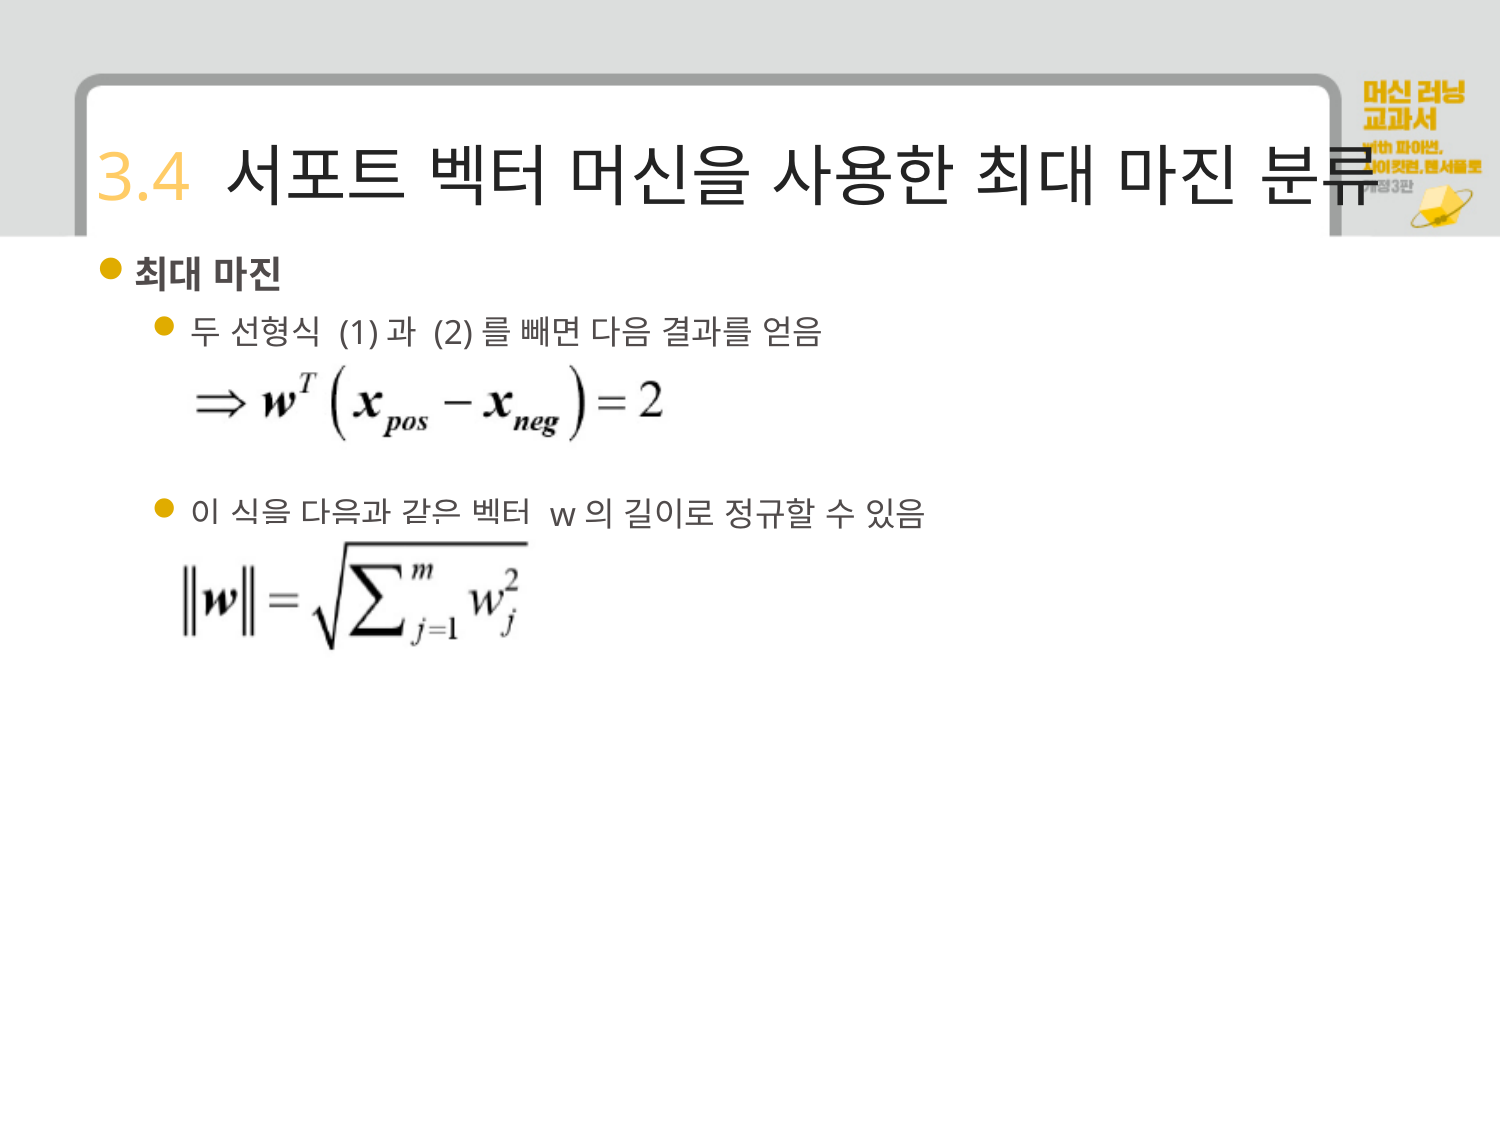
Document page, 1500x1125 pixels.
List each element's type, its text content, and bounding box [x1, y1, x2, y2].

title 3.4 서포트 벡터 머신을 사용한 최대 마진 분류 [81, 90, 1412, 222]
list 최대 마진 두 선형식 (1)과 (2)를 빼면 다음 결과를 얻음 이 식을 다음과 같은 벡터 w의 길이로 정규할 수 있음 [81, 239, 1412, 1054]
picture [0, 0, 1500, 1125]
